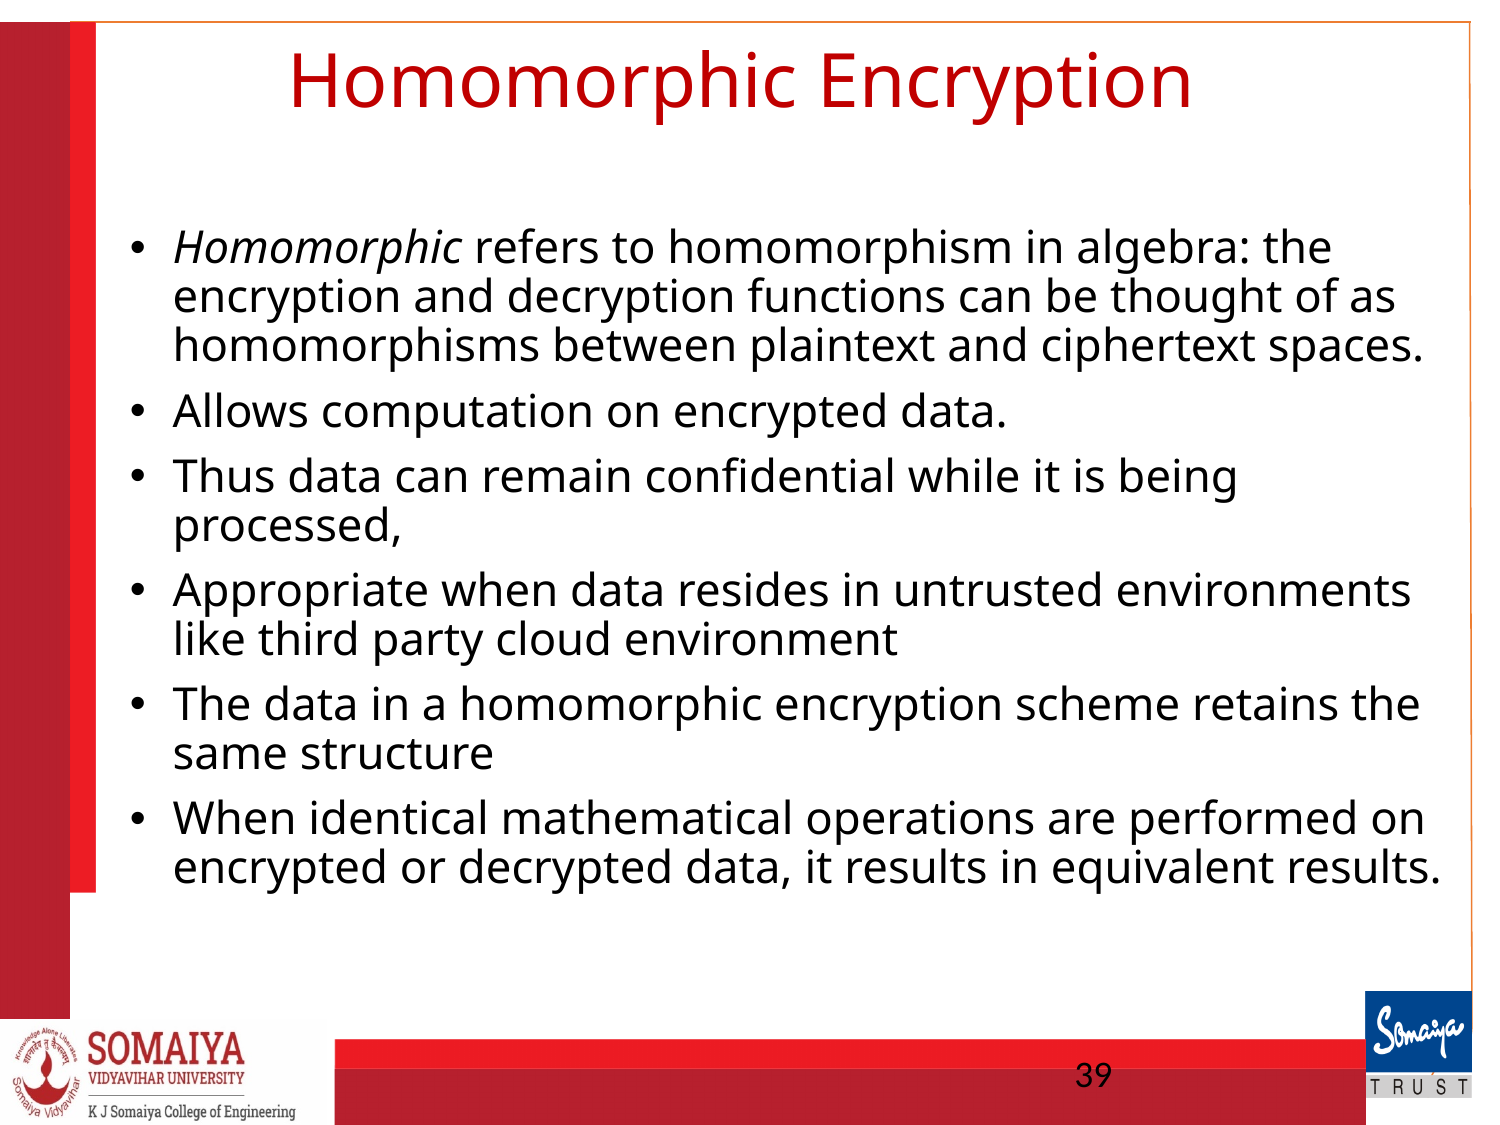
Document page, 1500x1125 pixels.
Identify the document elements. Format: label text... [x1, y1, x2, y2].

slide_number 39 [1059, 1042, 1397, 1103]
picture [1365, 991, 1472, 1098]
picture [0, 22, 327, 1125]
picture [335, 1040, 1365, 1125]
title Homomorphic Encryption [134, 35, 1349, 179]
list Homomorphic refers to homomorphism in algebra: the encryption and decryption functions can be thought of as homomorphisms between plaintext and ciphertext spaces. Allows computation on encrypted data. Thus data can remain confidential while it is being processed, Appropriate when data resides in untrusted environments like third party cloud environment The data in a homomorphic encryption scheme retains the same structure When identical mathematical operations are performed on encrypted or decrypted data, it results in equivalent results. [114, 217, 1465, 960]
